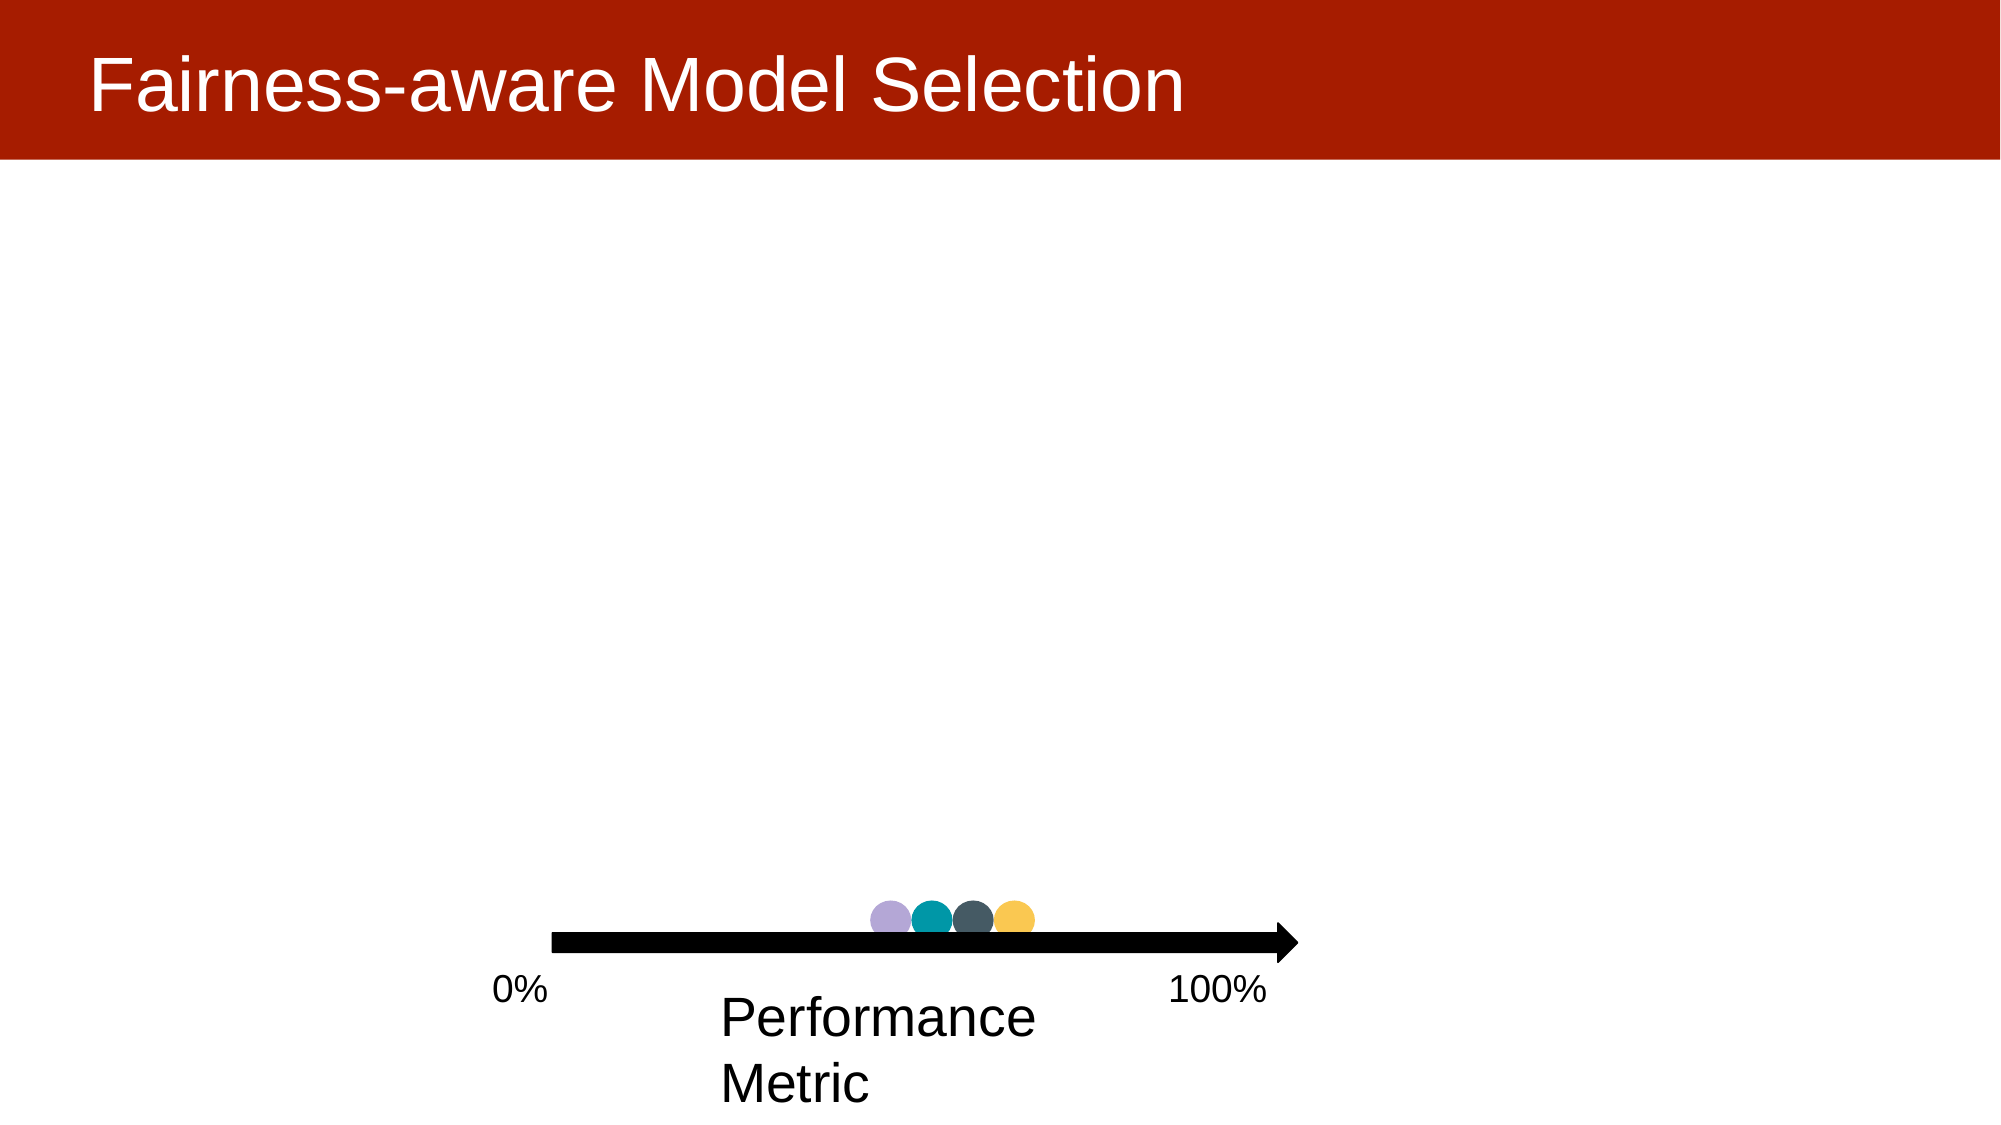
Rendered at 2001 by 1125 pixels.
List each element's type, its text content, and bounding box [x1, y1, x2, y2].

text_box Performance Metric [699, 960, 1073, 1072]
text_box 0% [472, 943, 819, 1055]
title Fairness-aware Model Selection [68, 14, 1932, 140]
text_box 100% [1148, 943, 1495, 1055]
text_box [993, 900, 1035, 932]
text_box [870, 900, 911, 932]
text_box [911, 900, 953, 932]
text_box [953, 900, 994, 932]
text_box [552, 922, 1298, 963]
